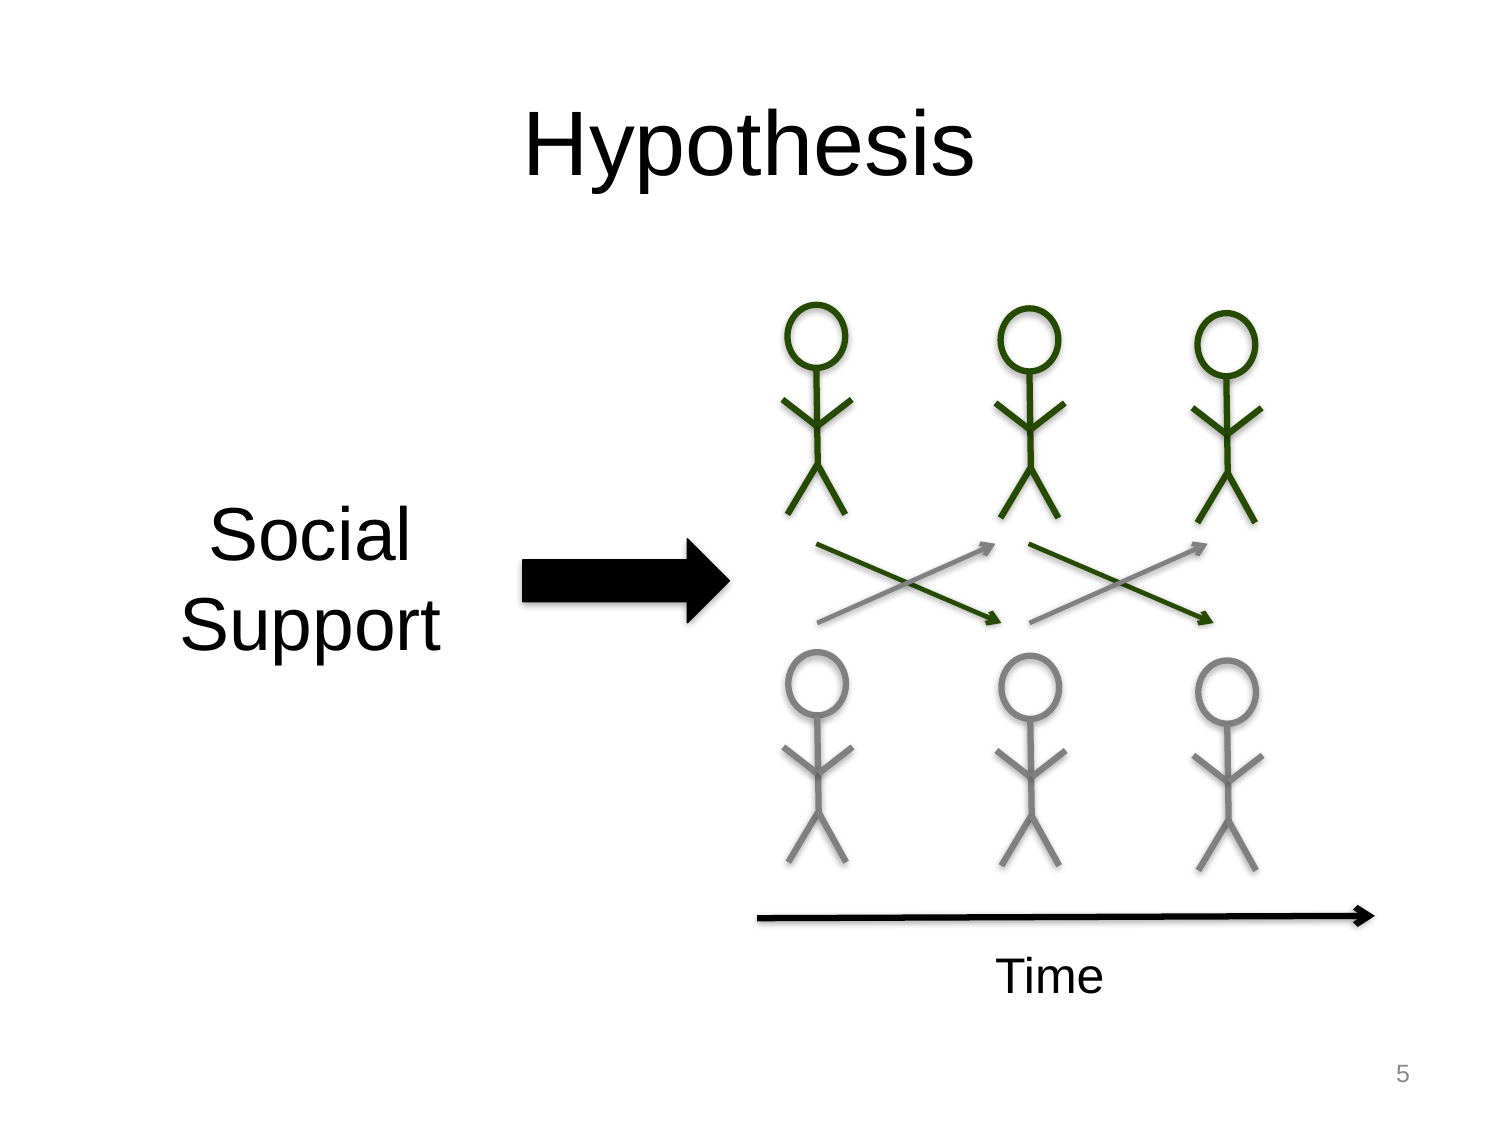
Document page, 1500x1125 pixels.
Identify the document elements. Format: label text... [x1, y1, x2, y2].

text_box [756, 304, 1376, 1012]
title Hypothesis [75, 45, 1425, 233]
text_box [522, 538, 730, 624]
slide_number 5 [1074, 1042, 1425, 1103]
text_box Social Support [98, 478, 523, 674]
